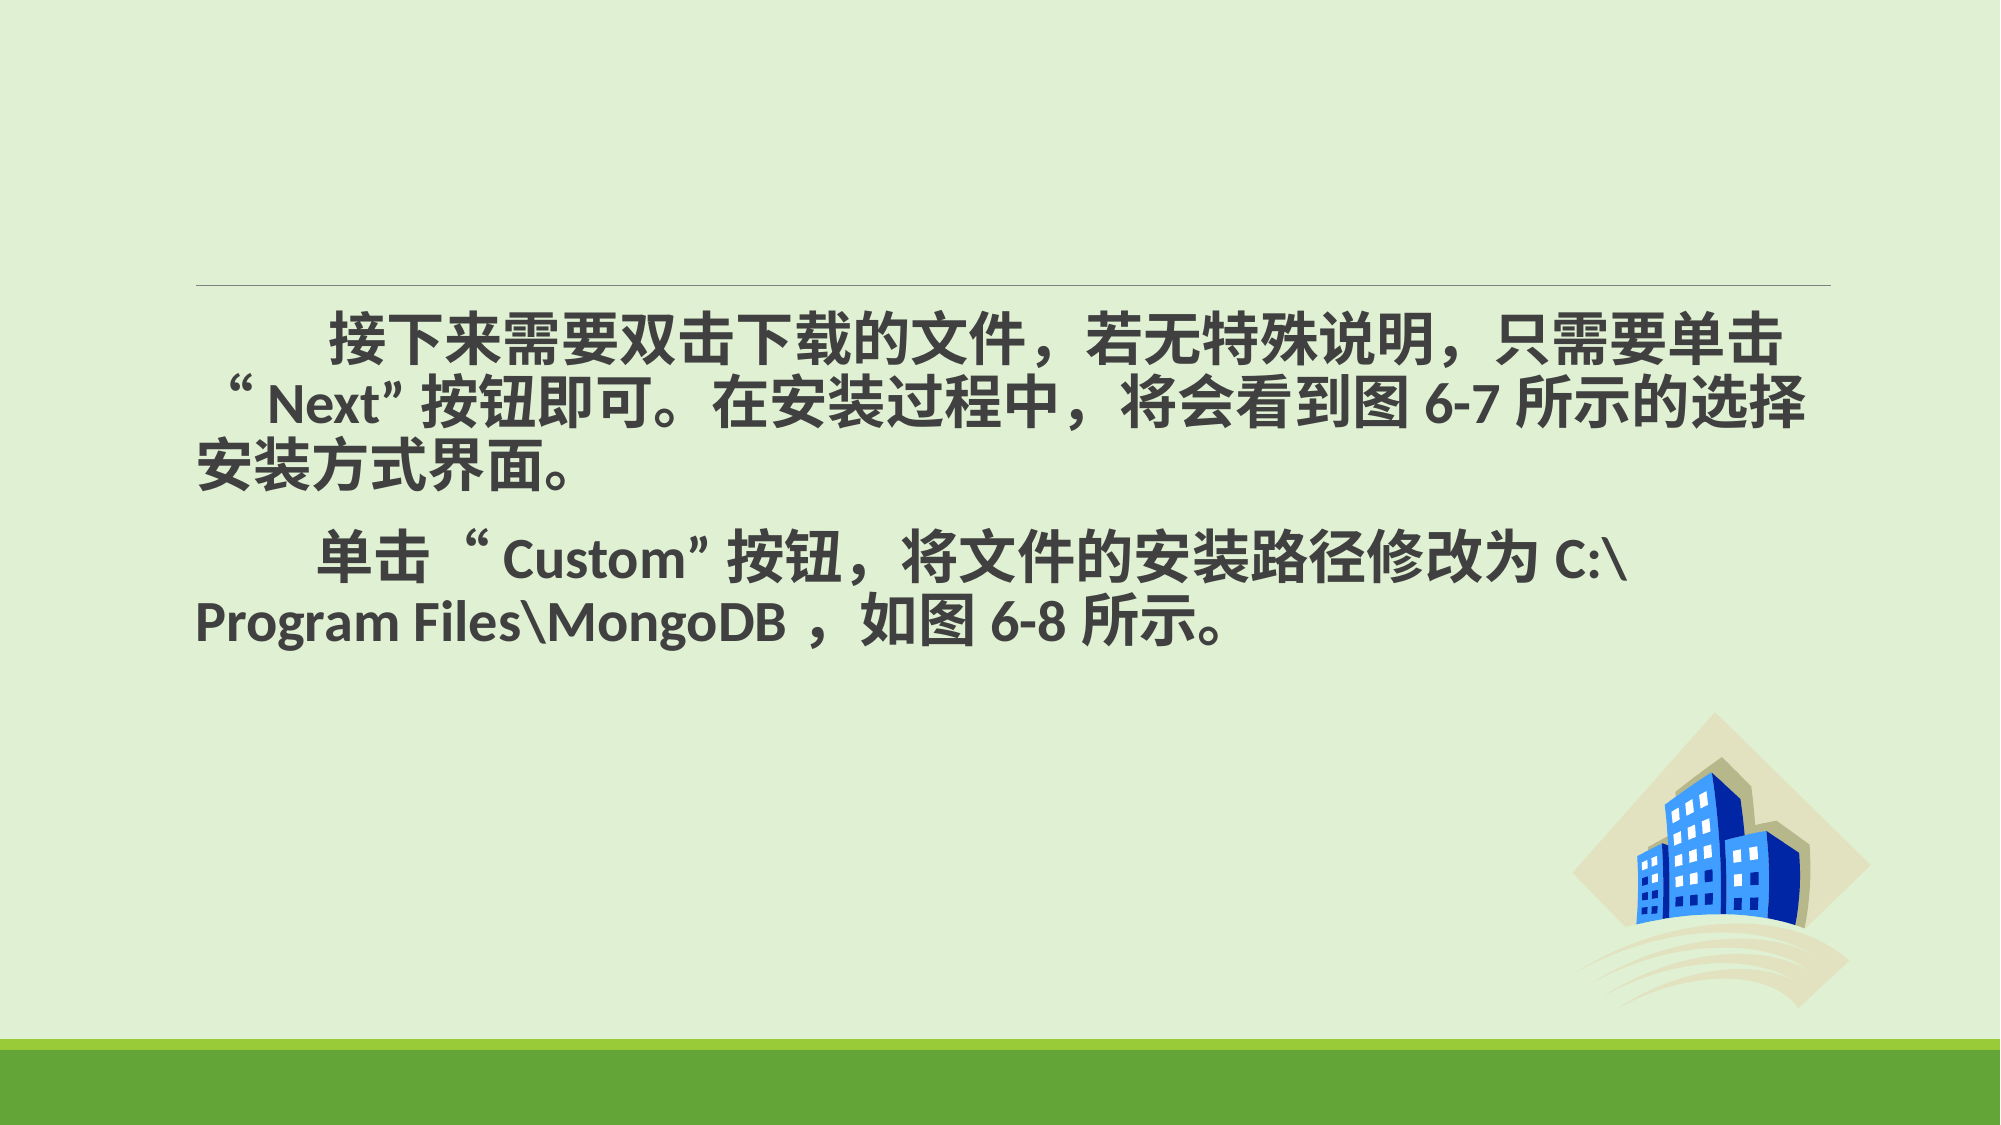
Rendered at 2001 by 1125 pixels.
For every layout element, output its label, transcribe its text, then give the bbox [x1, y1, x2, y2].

list 接下来需要双击下载的文件，若无特殊说明，只需要单击“Next”按钮即可。在安装过程中，将会看到图6-7所示的选择安装方式界面。 单击“Custom”按钮，将文件的安装路径修改为C:\Program Files\MongoDB，如图6-8所示。 [180, 302, 1830, 963]
picture [1571, 711, 1872, 1010]
